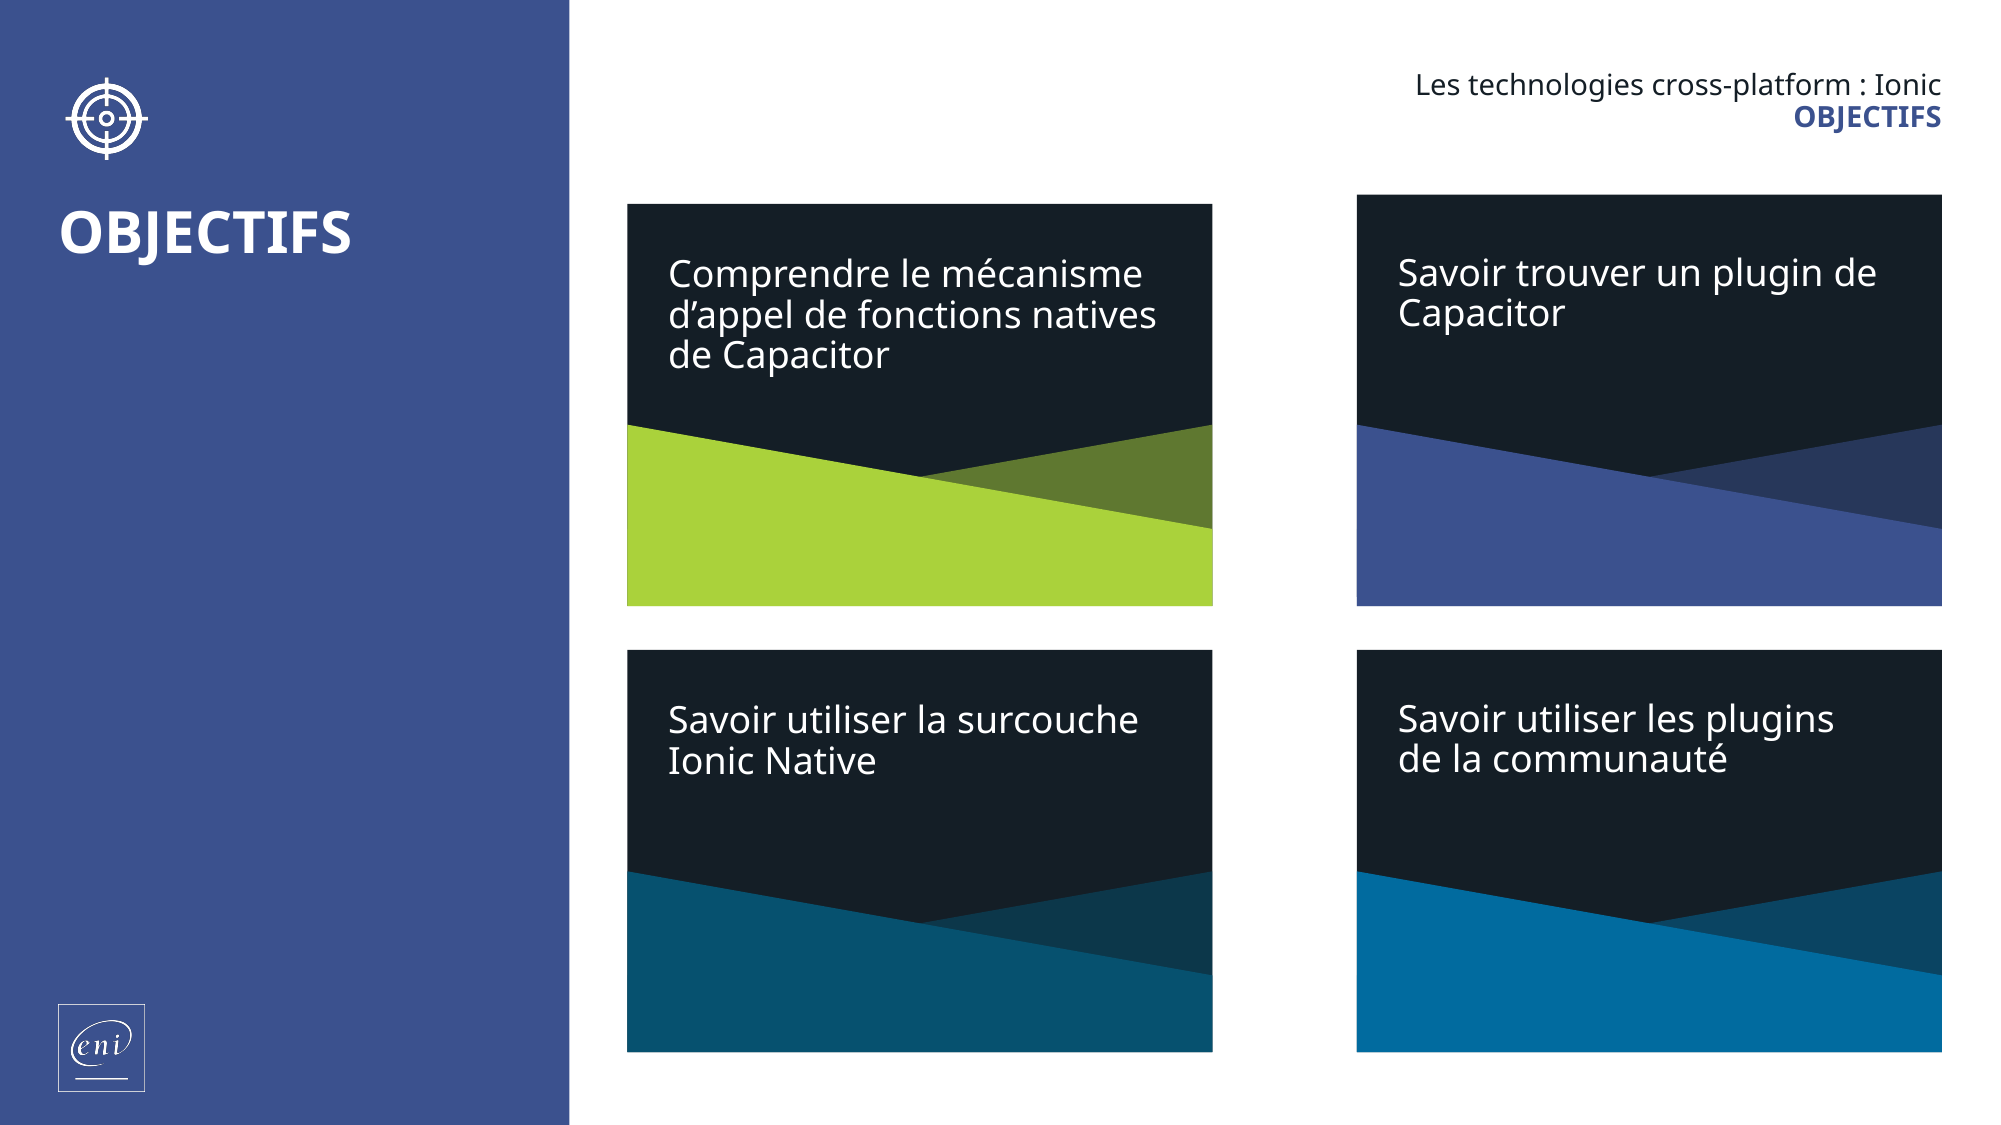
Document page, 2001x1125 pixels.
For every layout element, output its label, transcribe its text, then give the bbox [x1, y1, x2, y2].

text_box Savoir utiliser les plugins de la communauté [1382, 692, 1904, 789]
text_box [1355, 870, 1943, 1054]
text_box Savoir trouver un plugin de Capacitor [1382, 246, 1904, 343]
text_box [626, 423, 1214, 608]
text_box [922, 423, 1214, 528]
text_box [1651, 423, 1943, 527]
text_box [626, 649, 1213, 922]
text_box [921, 870, 1214, 974]
text_box [1650, 870, 1943, 974]
text_box [1356, 194, 1943, 475]
picture [58, 70, 155, 167]
text_box [626, 870, 1214, 1054]
text_box OBJECTIFS [58, 203, 526, 929]
text_box [1355, 423, 1943, 608]
text_box Savoir utiliser la surcouche Ionic Native [653, 693, 1182, 790]
text_box [787, 451, 1053, 475]
picture [58, 1004, 145, 1092]
title Comprendre le mécanisme d’appel de fonctions natives de Capacitor [653, 247, 1182, 451]
text_box [626, 203, 1213, 428]
text_box [1356, 649, 1943, 922]
text_box [0, 0, 570, 1125]
text_box Les technologies cross-platform : Ionic OBJECTIFS [627, 70, 1942, 160]
